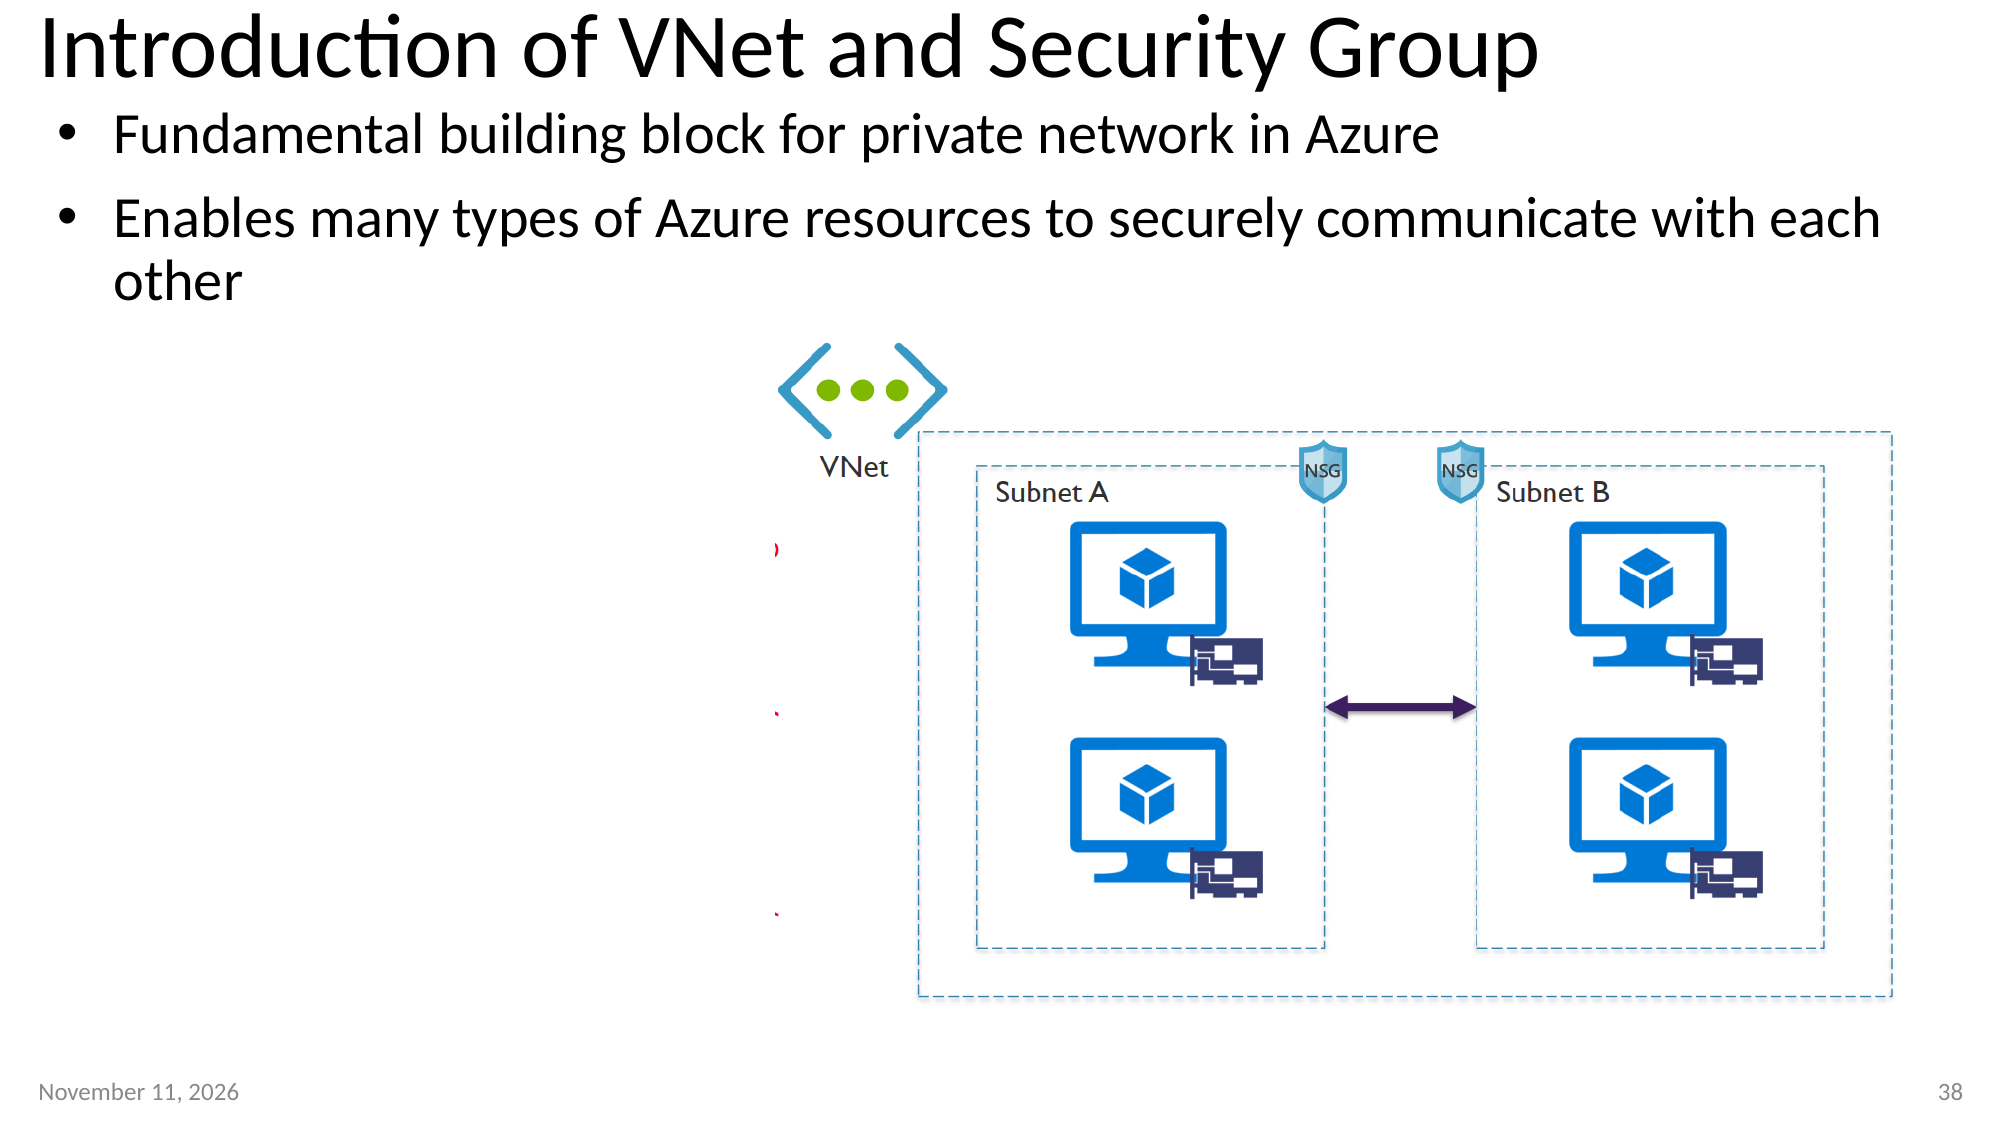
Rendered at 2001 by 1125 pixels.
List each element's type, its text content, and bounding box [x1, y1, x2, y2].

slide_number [23, 1060, 474, 1121]
list Fundamental building block for private network in Azure Enables many types of Azure resources to securely communicate with each other [23, 95, 1979, 1061]
slide_number 38 [1859, 1060, 1979, 1121]
title Introduction of VNet and Security Group [23, 0, 1979, 95]
picture [774, 310, 1920, 1030]
